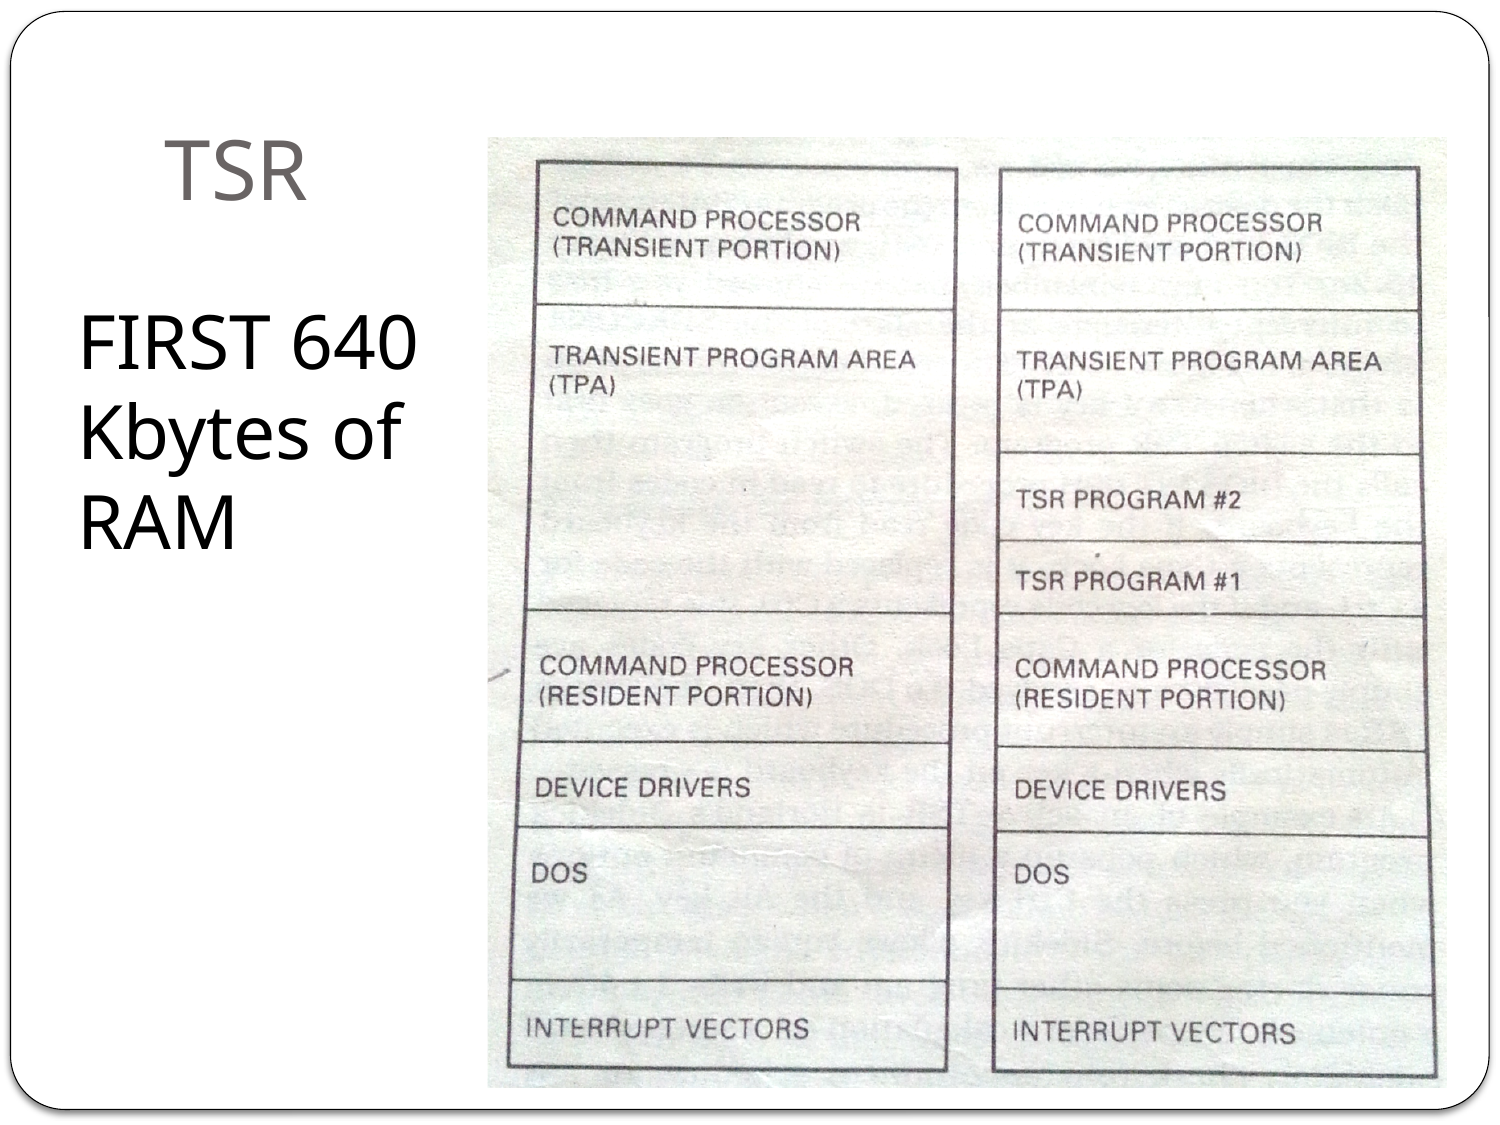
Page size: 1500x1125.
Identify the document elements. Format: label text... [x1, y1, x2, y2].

title TSR [150, 45, 1425, 233]
text_box FIRST 640 Kbytes of RAM [62, 287, 463, 573]
picture [487, 132, 1447, 1093]
